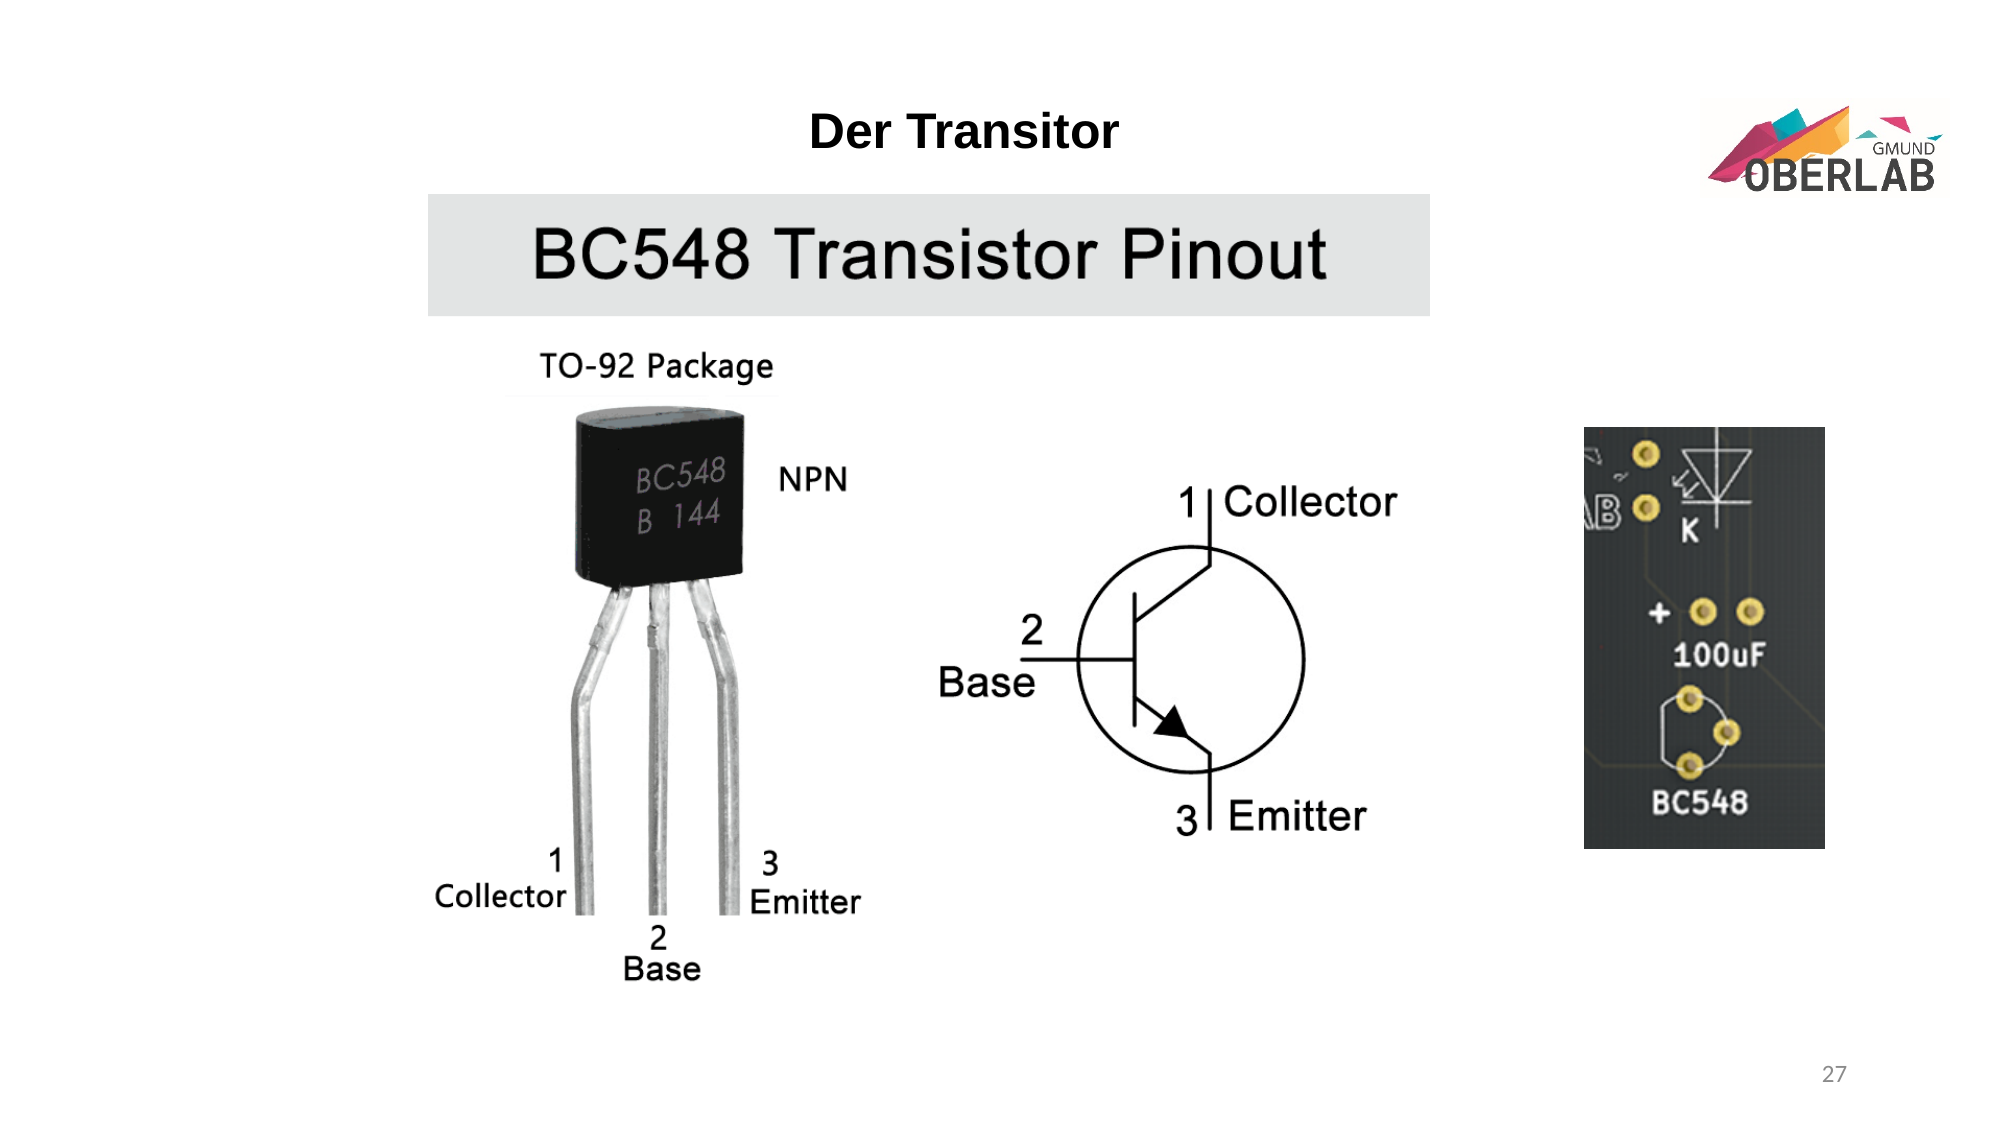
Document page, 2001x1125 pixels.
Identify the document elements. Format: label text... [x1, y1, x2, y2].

slide_number 27 [1412, 1042, 1863, 1103]
subtitle Der Transitor [214, 98, 1715, 231]
picture [1700, 98, 1950, 198]
picture [1584, 427, 1826, 850]
picture [428, 194, 1430, 1046]
